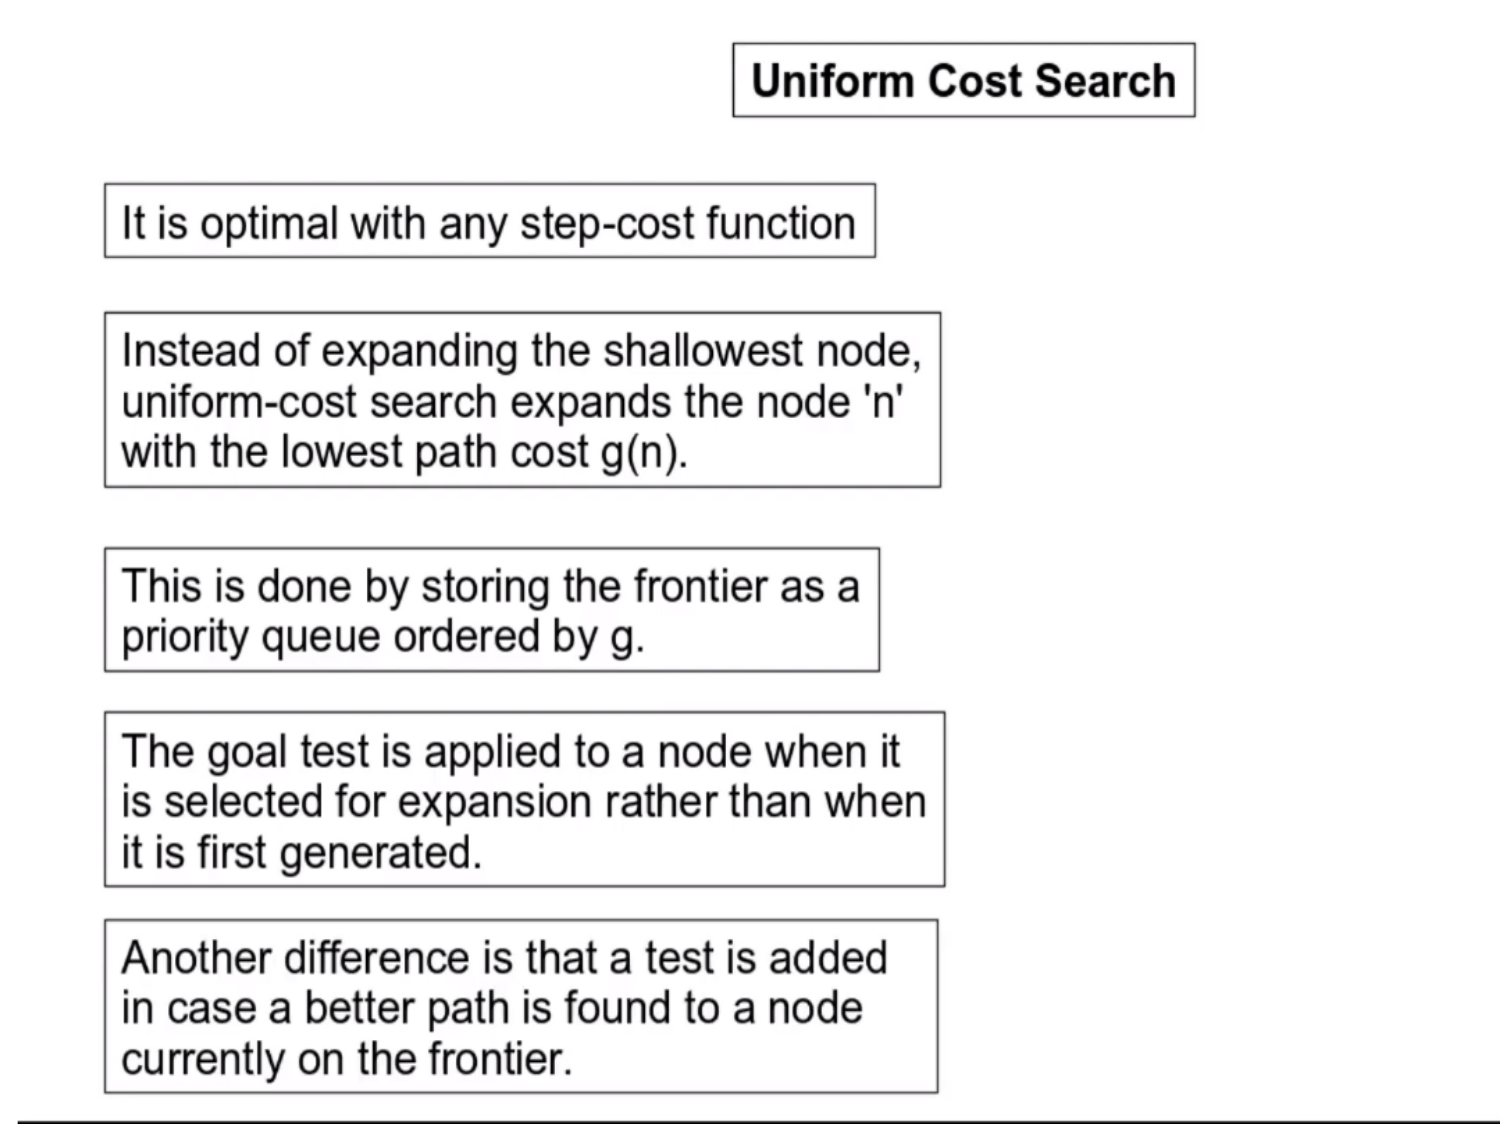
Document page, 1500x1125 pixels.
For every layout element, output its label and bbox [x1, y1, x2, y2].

list [17, 0, 1500, 1125]
